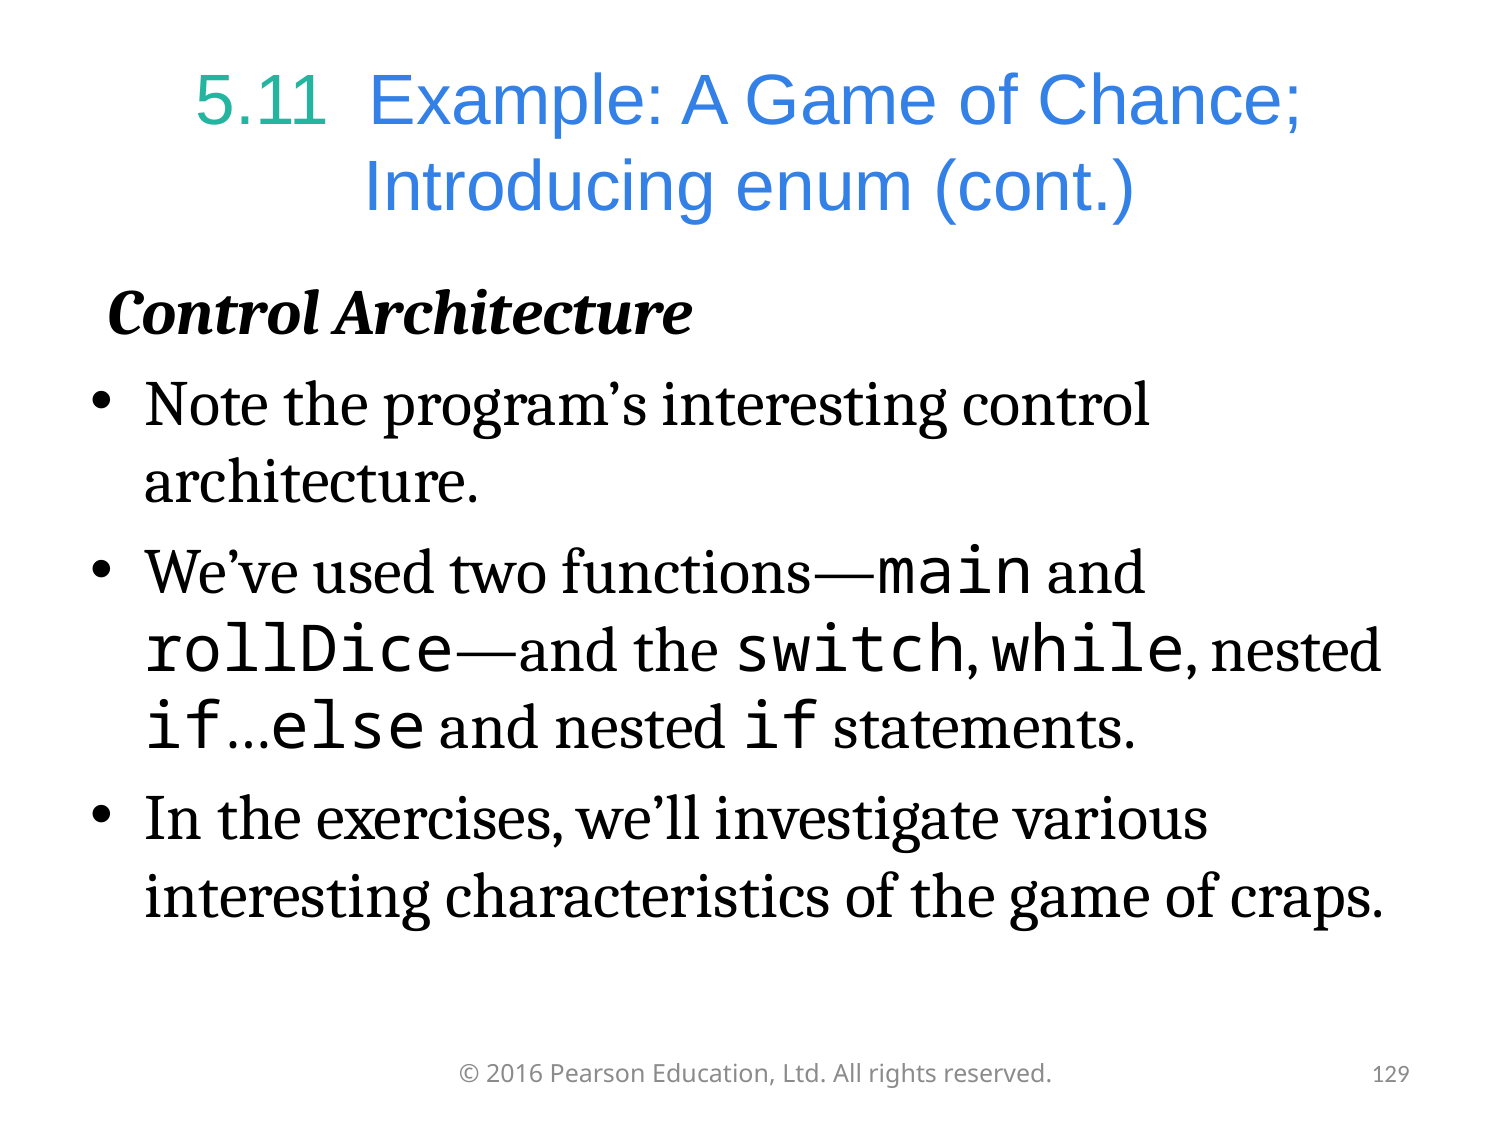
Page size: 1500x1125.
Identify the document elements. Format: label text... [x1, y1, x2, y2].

list Control Architecture Note the program’s interesting control architecture. We’ve used two functions—main and rollDice—and the switch, while, nested if…else and nested if statements. In the exercises, we’ll investigate various interesting characteristics of the game of craps. [75, 262, 1425, 1005]
slide_number 129 [1074, 1042, 1425, 1103]
footer © 2016 Pearson Education, Ltd. All rights reserved. [362, 1042, 1074, 1103]
title 5.11 Example: A Game of Chance; Introducing enum (cont.) [75, 45, 1425, 233]
